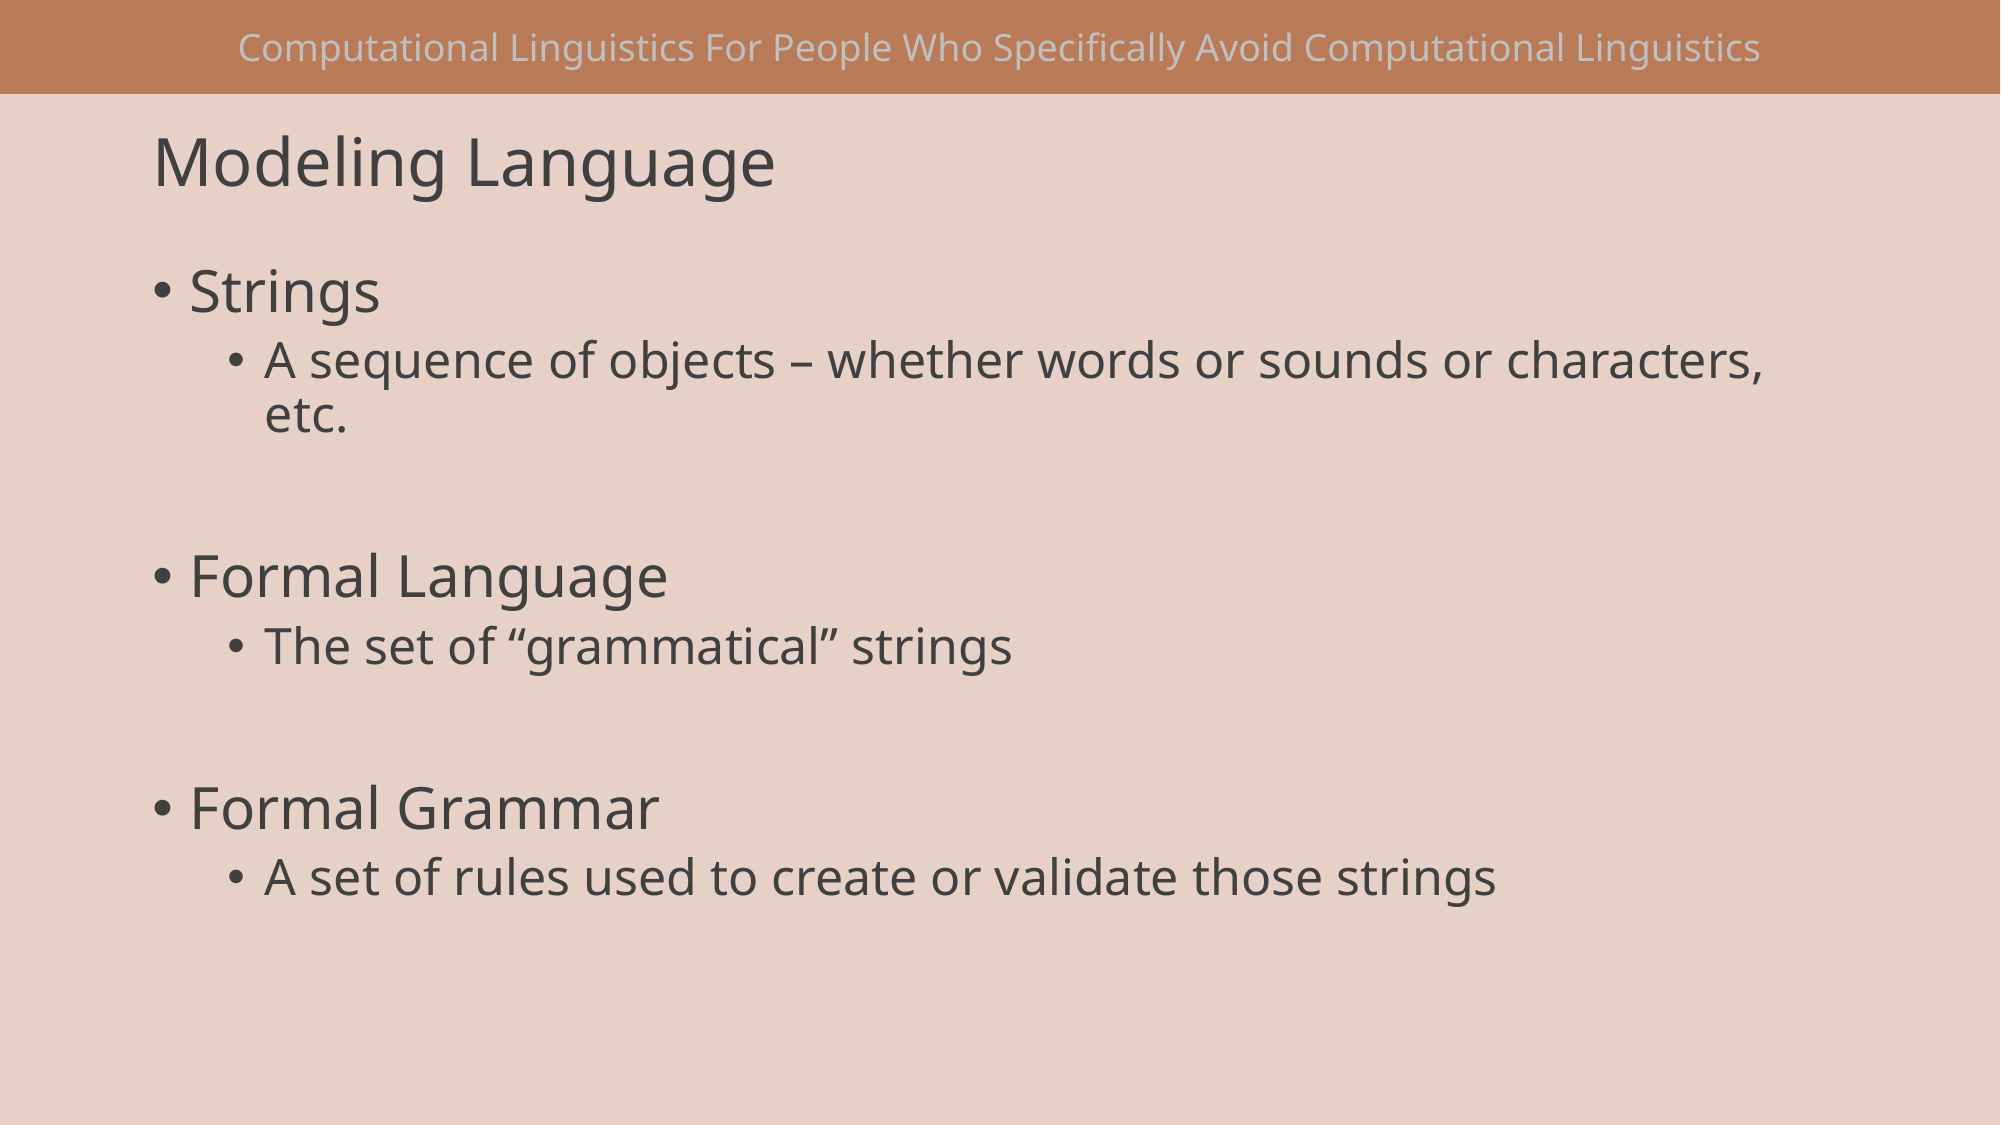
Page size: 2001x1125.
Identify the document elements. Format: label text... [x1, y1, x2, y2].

title Modeling Language [137, 114, 1863, 215]
list Strings A sequence of objects – whether words or sounds or characters, etc. Formal Language The set of “grammatical” strings Formal Grammar A set of rules used to create or validate those strings [137, 254, 1863, 1014]
